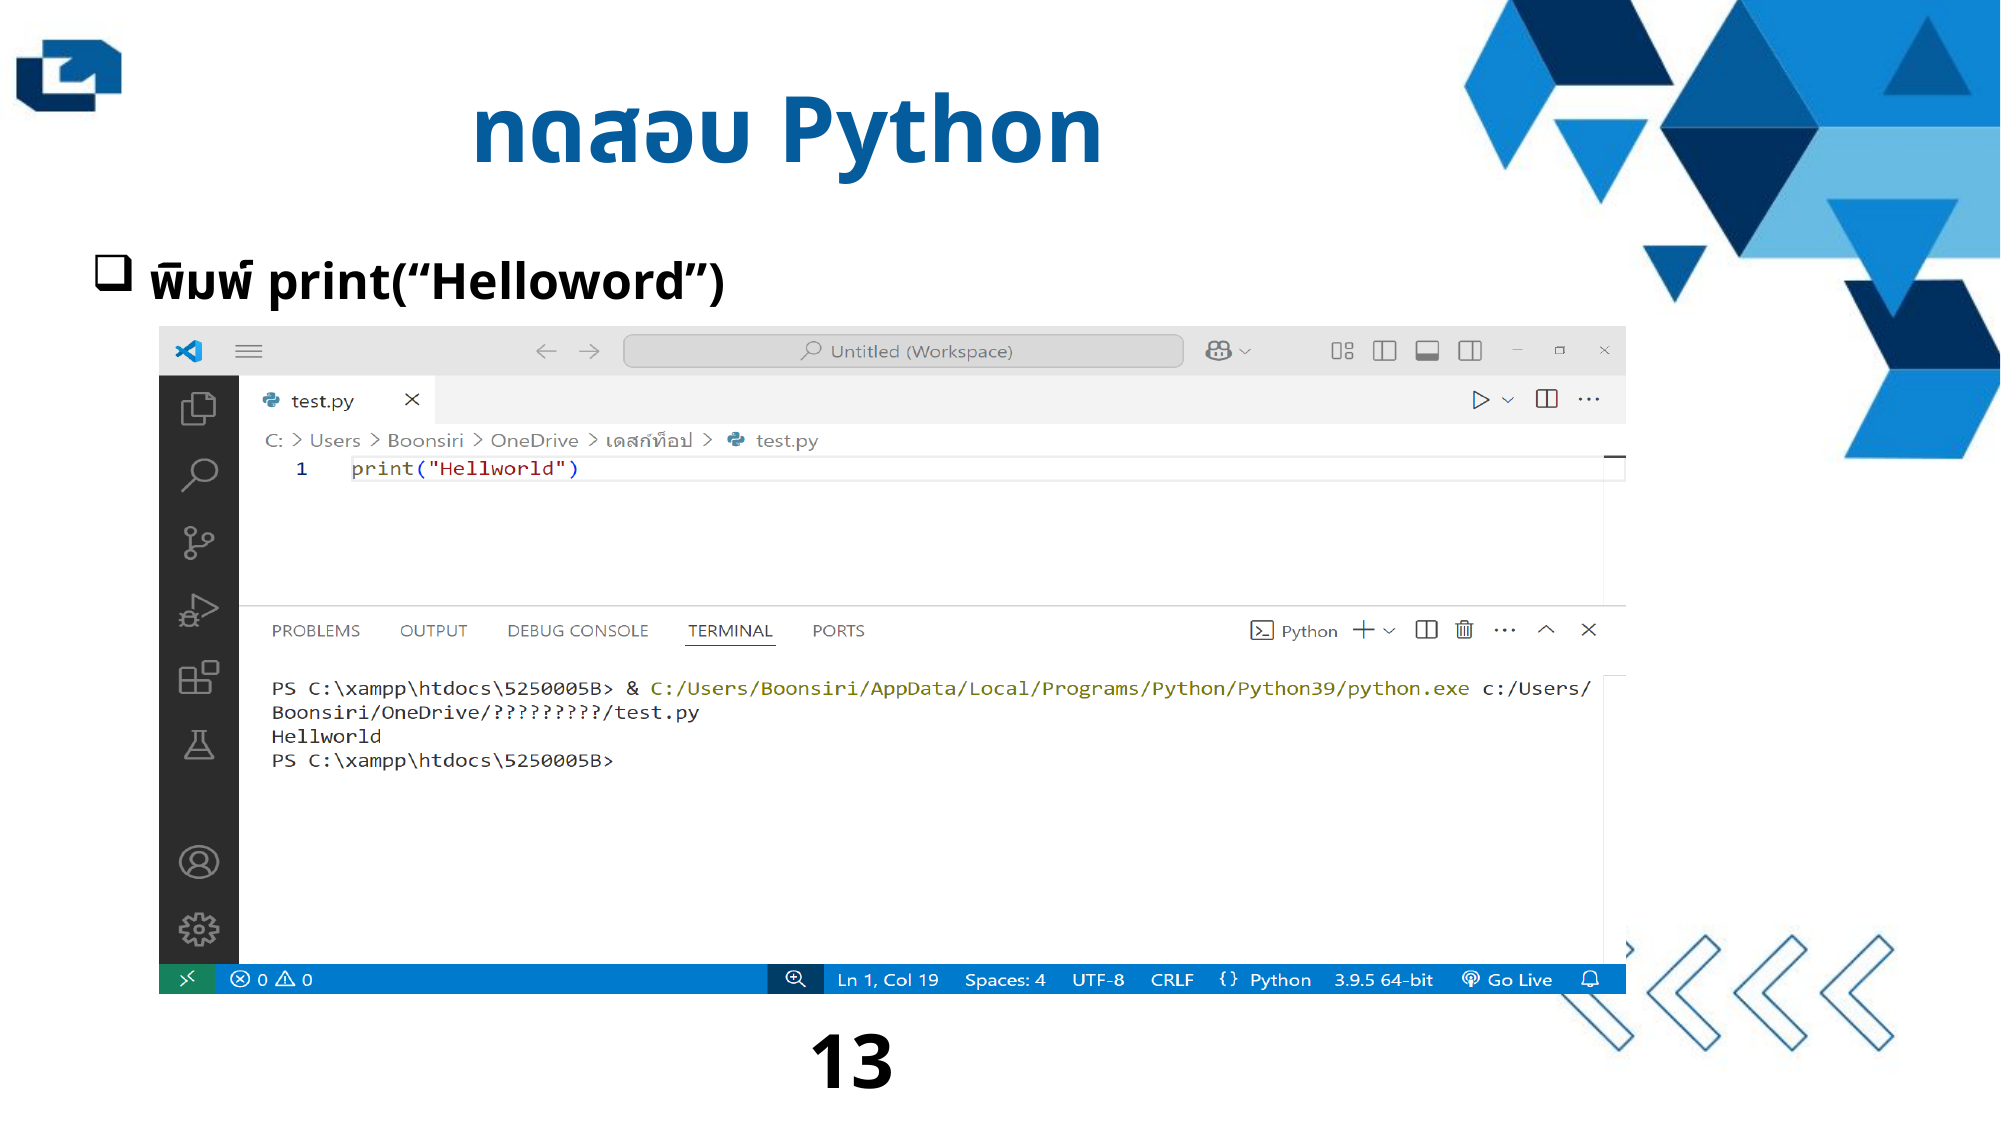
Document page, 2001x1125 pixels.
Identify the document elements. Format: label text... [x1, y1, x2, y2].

text_box พิมพ์ print(“Helloword”) [76, 212, 1924, 386]
picture [0, 0, 2001, 1125]
text_box ทดสอบ Python [93, 48, 1482, 181]
slide_number 13 [626, 1035, 1077, 1096]
